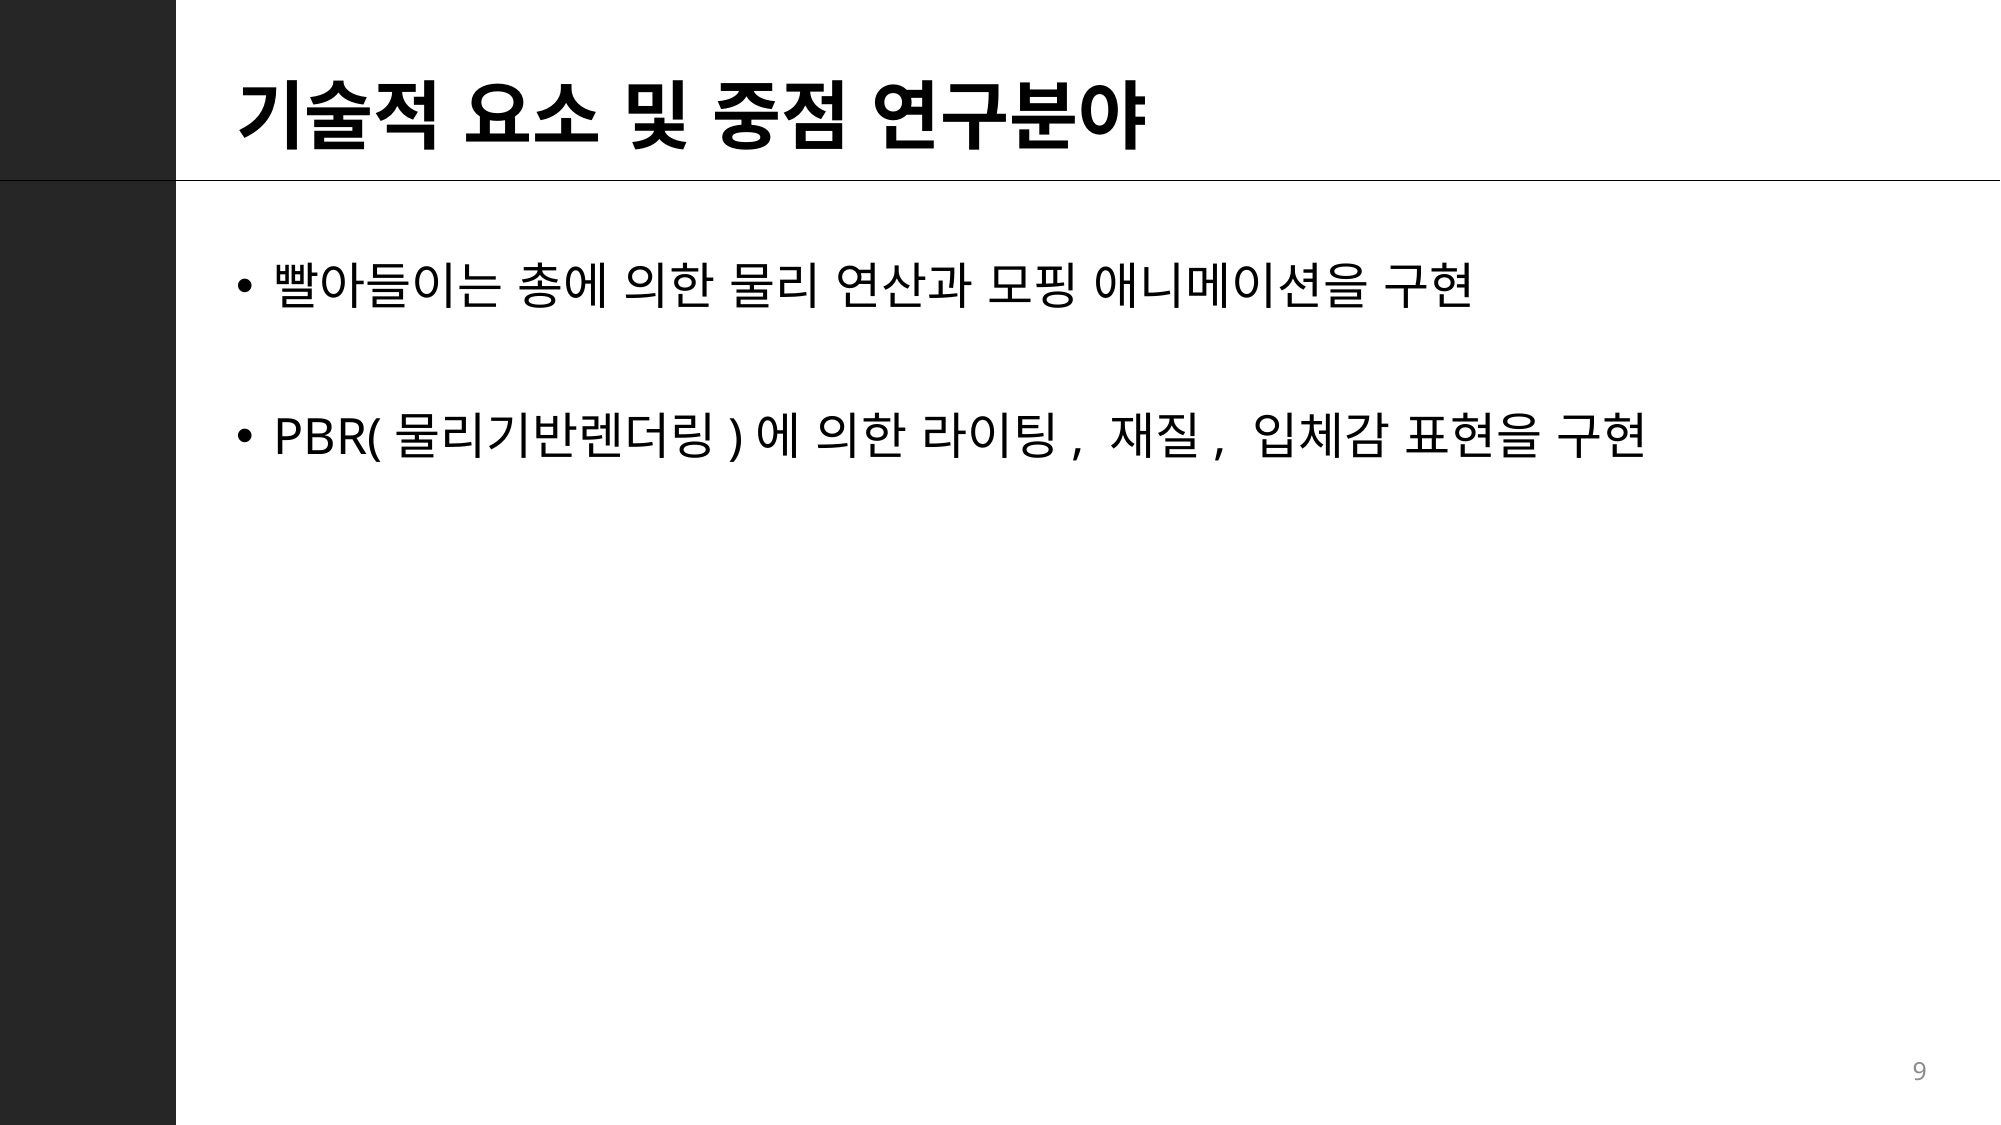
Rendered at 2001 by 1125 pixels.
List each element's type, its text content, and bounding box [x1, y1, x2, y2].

list 빨아들이는 총에 의한 물리 연산과 모핑 애니메이션을 구현 PBR(물리기반렌더링)에 의한 라이팅, 재질, 입체감 표현을 구현 [220, 254, 1888, 968]
title 기술적 요소 및 중점 연구분야 [220, 59, 1888, 180]
slide_number 9 [1491, 1042, 1942, 1103]
